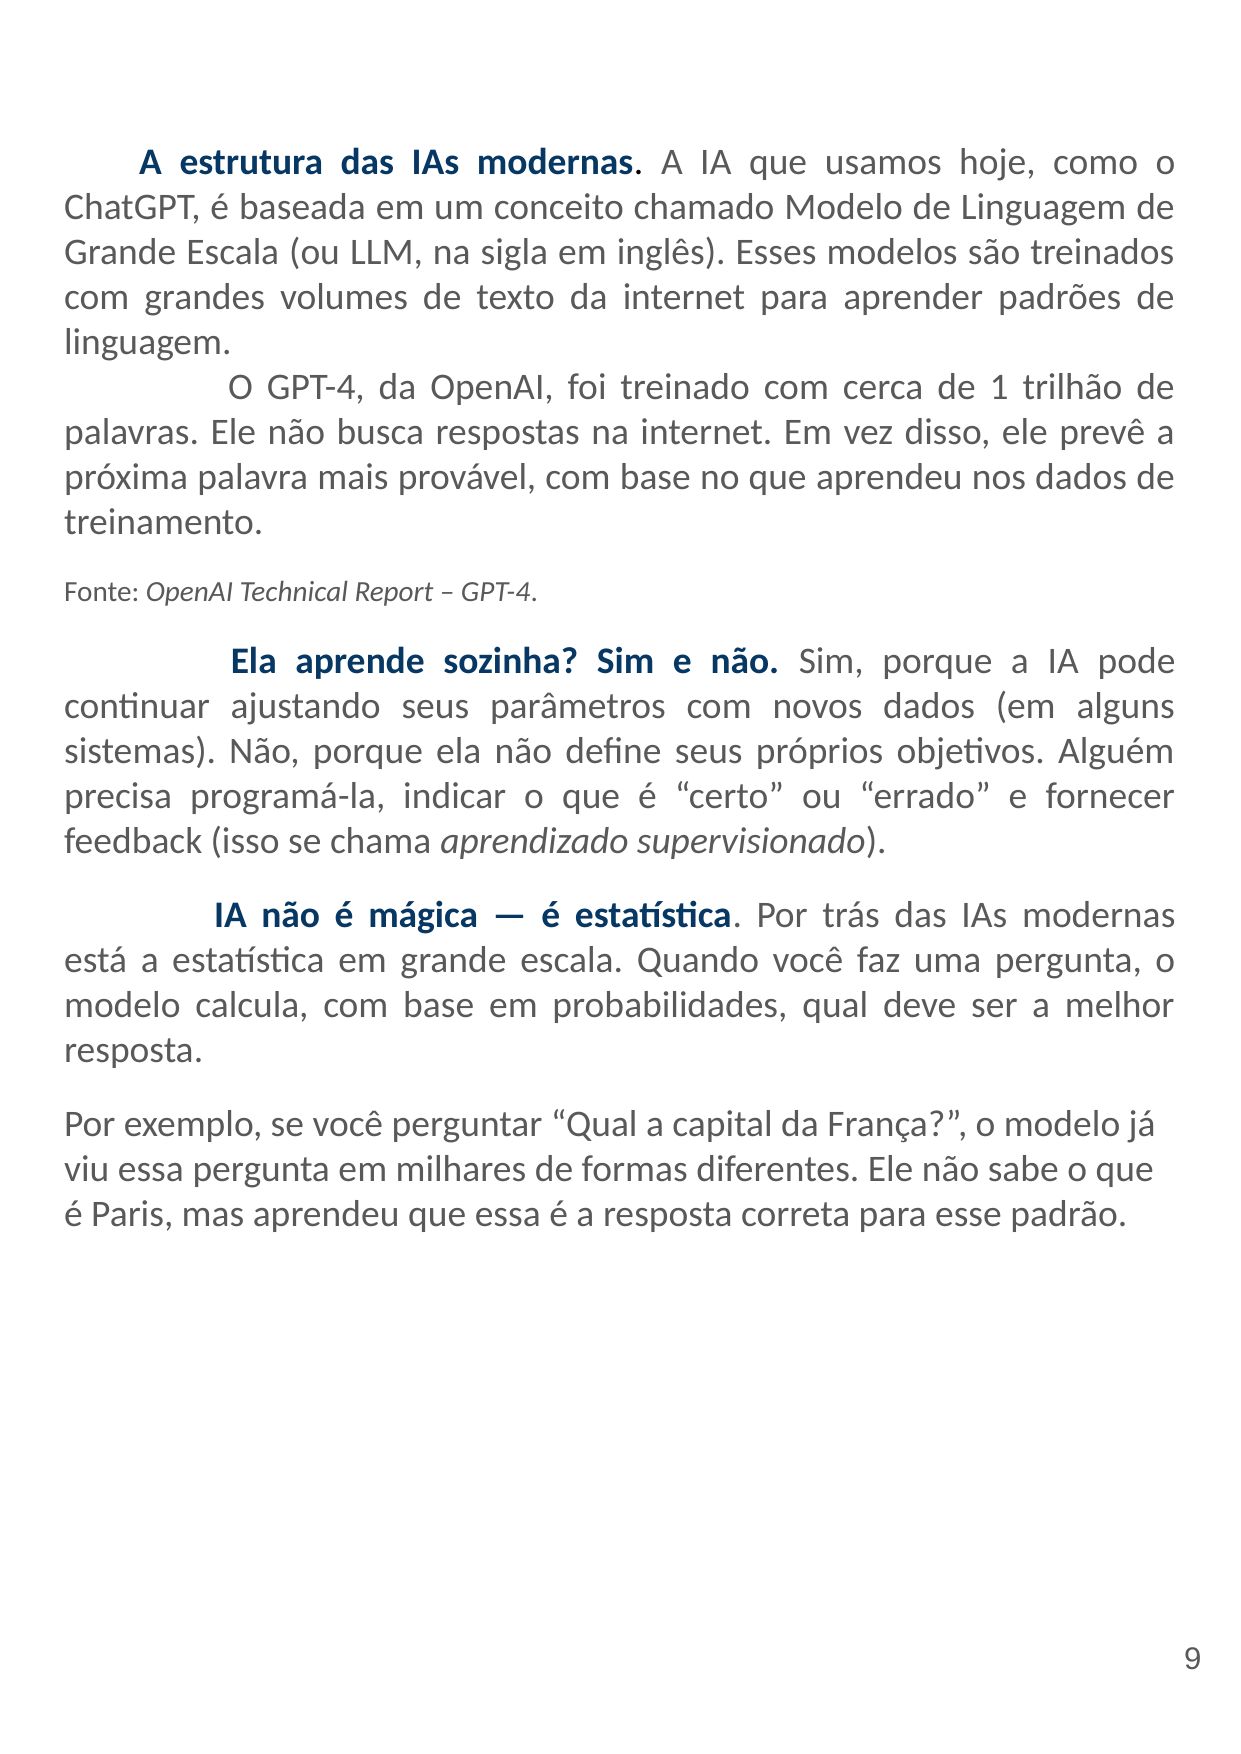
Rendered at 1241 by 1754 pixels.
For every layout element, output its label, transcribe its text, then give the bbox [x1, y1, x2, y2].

slide_number ‹#› [1149, 1590, 1224, 1725]
list A estrutura das IAs modernas. A IA que usamos hoje, como o ChatGPT, é baseada em um conceito chamado Modelo de Linguagem de Grande Escala (ou LLM, na sigla em inglês). Esses modelos são treinados com grandes volumes de texto da internet para aprender padrões de linguagem. O GPT-4, da OpenAI, foi treinado com cerca de 1 trilhão de palavras. Ele não busca respostas na internet. Em vez disso, ele prevê a próxima palavra mais provável, com base no que aprendeu nos dados de treinamento. Fonte: OpenAI Technical Report – GPT-4. Ela aprende sozinha? Sim e não. Sim, porque a IA pode continuar ajustando seus parâmetros com novos dados (em alguns sistemas). Não, porque ela não define seus próprios objetivos. Alguém precisa programá-la, indicar o que é “certo” ou “errado” e fornecer feedback (isso se chama aprendizado supervisionado). IA não é mágica — é estatística. Por trás das IAs modernas está a estatística em grande escala. Quando você faz uma pergunta, o modelo calcula, com base em probabilidades, qual deve ser a melhor resposta. Por exemplo, se você perguntar “Qual a capital da França?”, o modelo já viu essa pergunta em milhares de formas diferentes. Ele não sabe o que é Paris, mas aprendeu que essa é a resposta correta para esse padrão. [42, 115, 1198, 1595]
